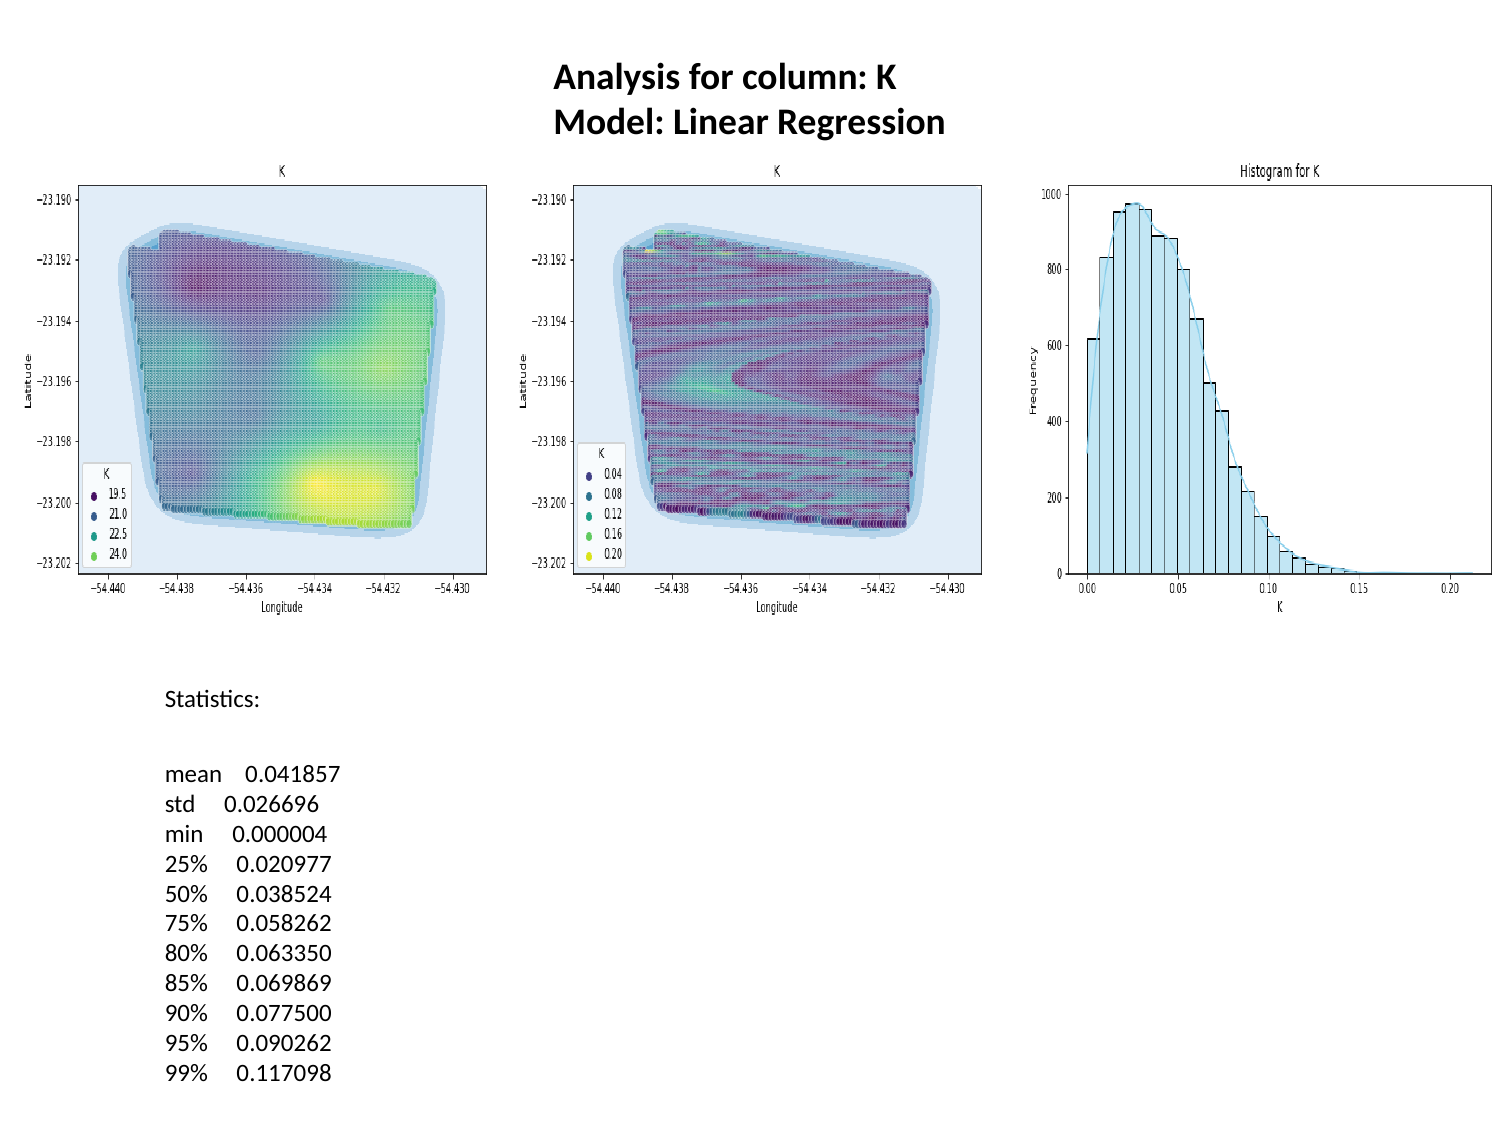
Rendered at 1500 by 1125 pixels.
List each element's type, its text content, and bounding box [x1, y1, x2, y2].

text_box Statistics: mean 0.041857 std 0.026696 min 0.000004 25% 0.020977 50% 0.038524 75% 0.058262 80% 0.063350 85% 0.069869 90% 0.077500 95% 0.090262 99% 0.117098 [149, 674, 1500, 1094]
text_box Analysis for column: K Model: Linear Regression [538, 0, 962, 148]
picture [14, 149, 496, 631]
picture [509, 149, 991, 631]
picture [1019, 149, 1500, 631]
